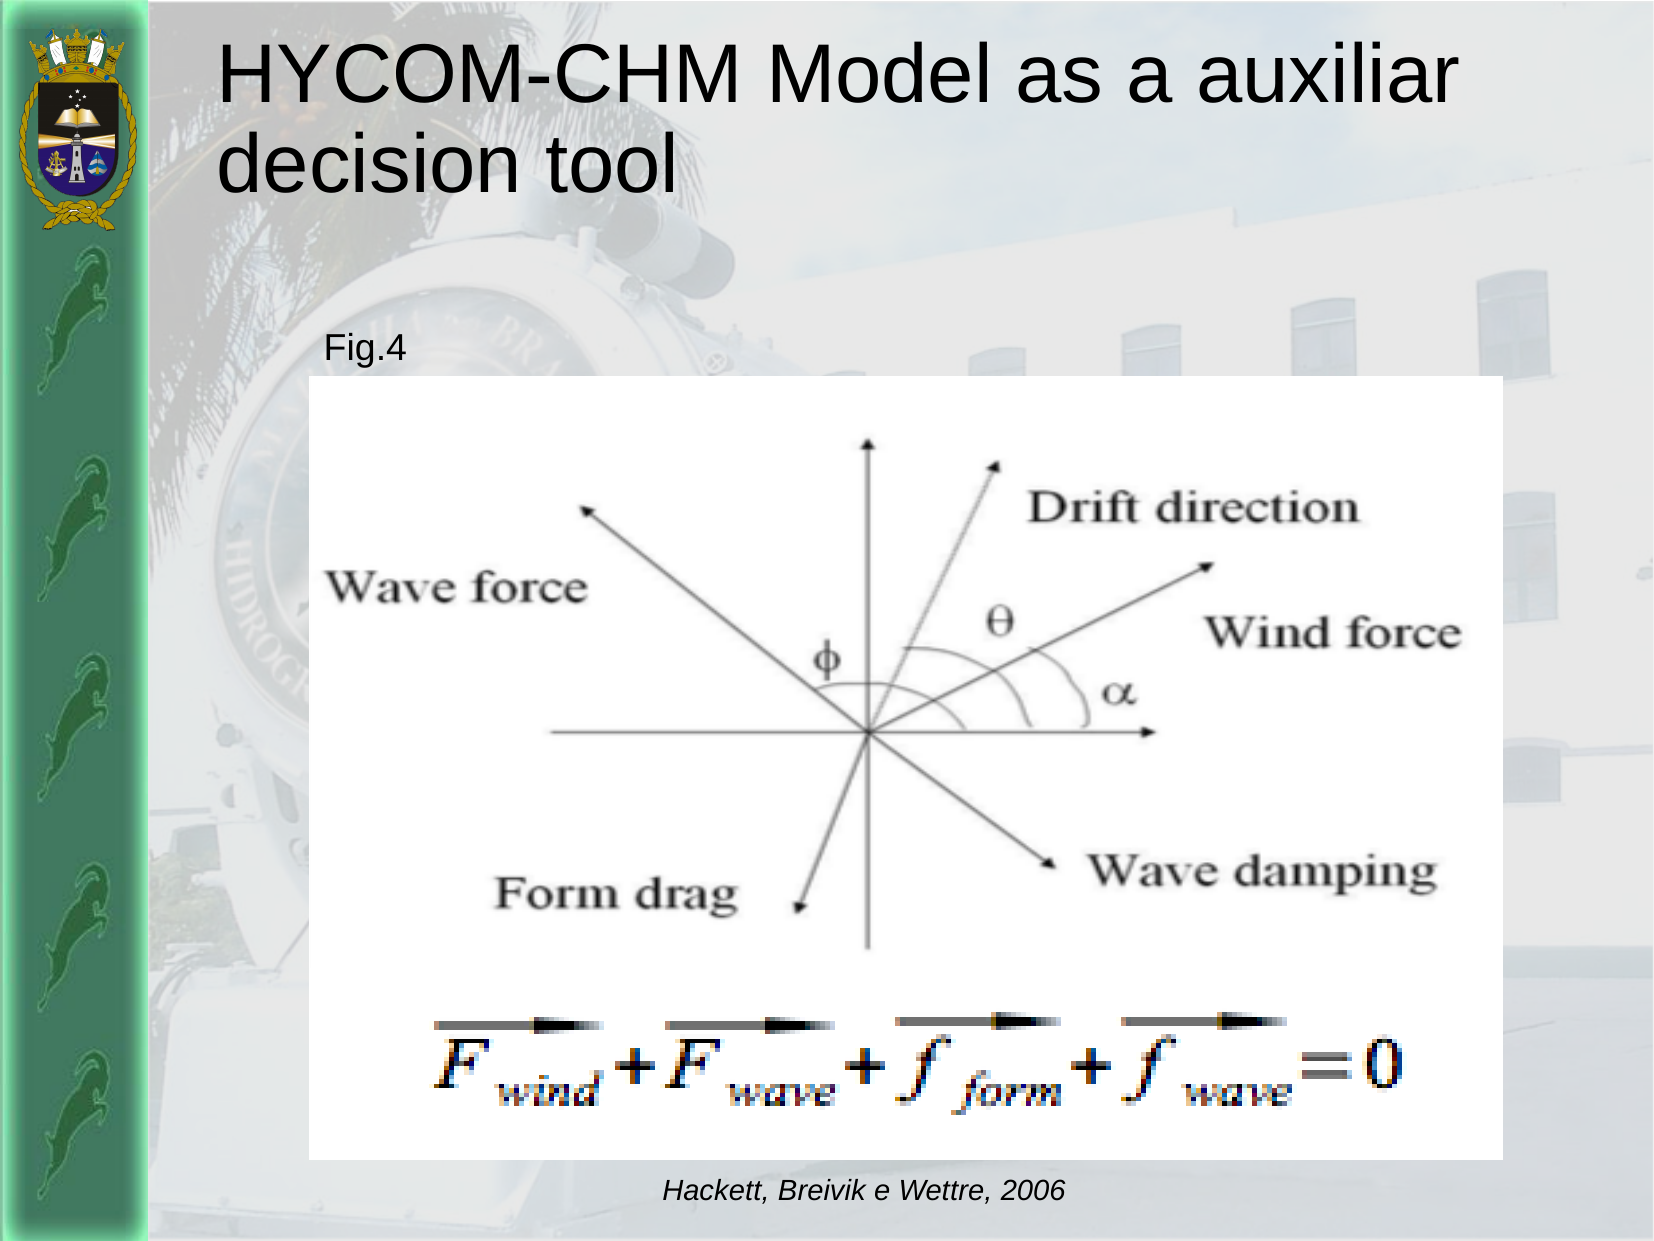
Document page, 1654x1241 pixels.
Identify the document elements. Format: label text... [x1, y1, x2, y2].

text_box Fig.4 [309, 315, 589, 374]
picture [0, 0, 1654, 1241]
text_box Hackett, Breivik e Wettre, 2006 [647, 1167, 1164, 1214]
title HYCOM-CHM Model as a auxiliar decision tool [216, 67, 1654, 274]
